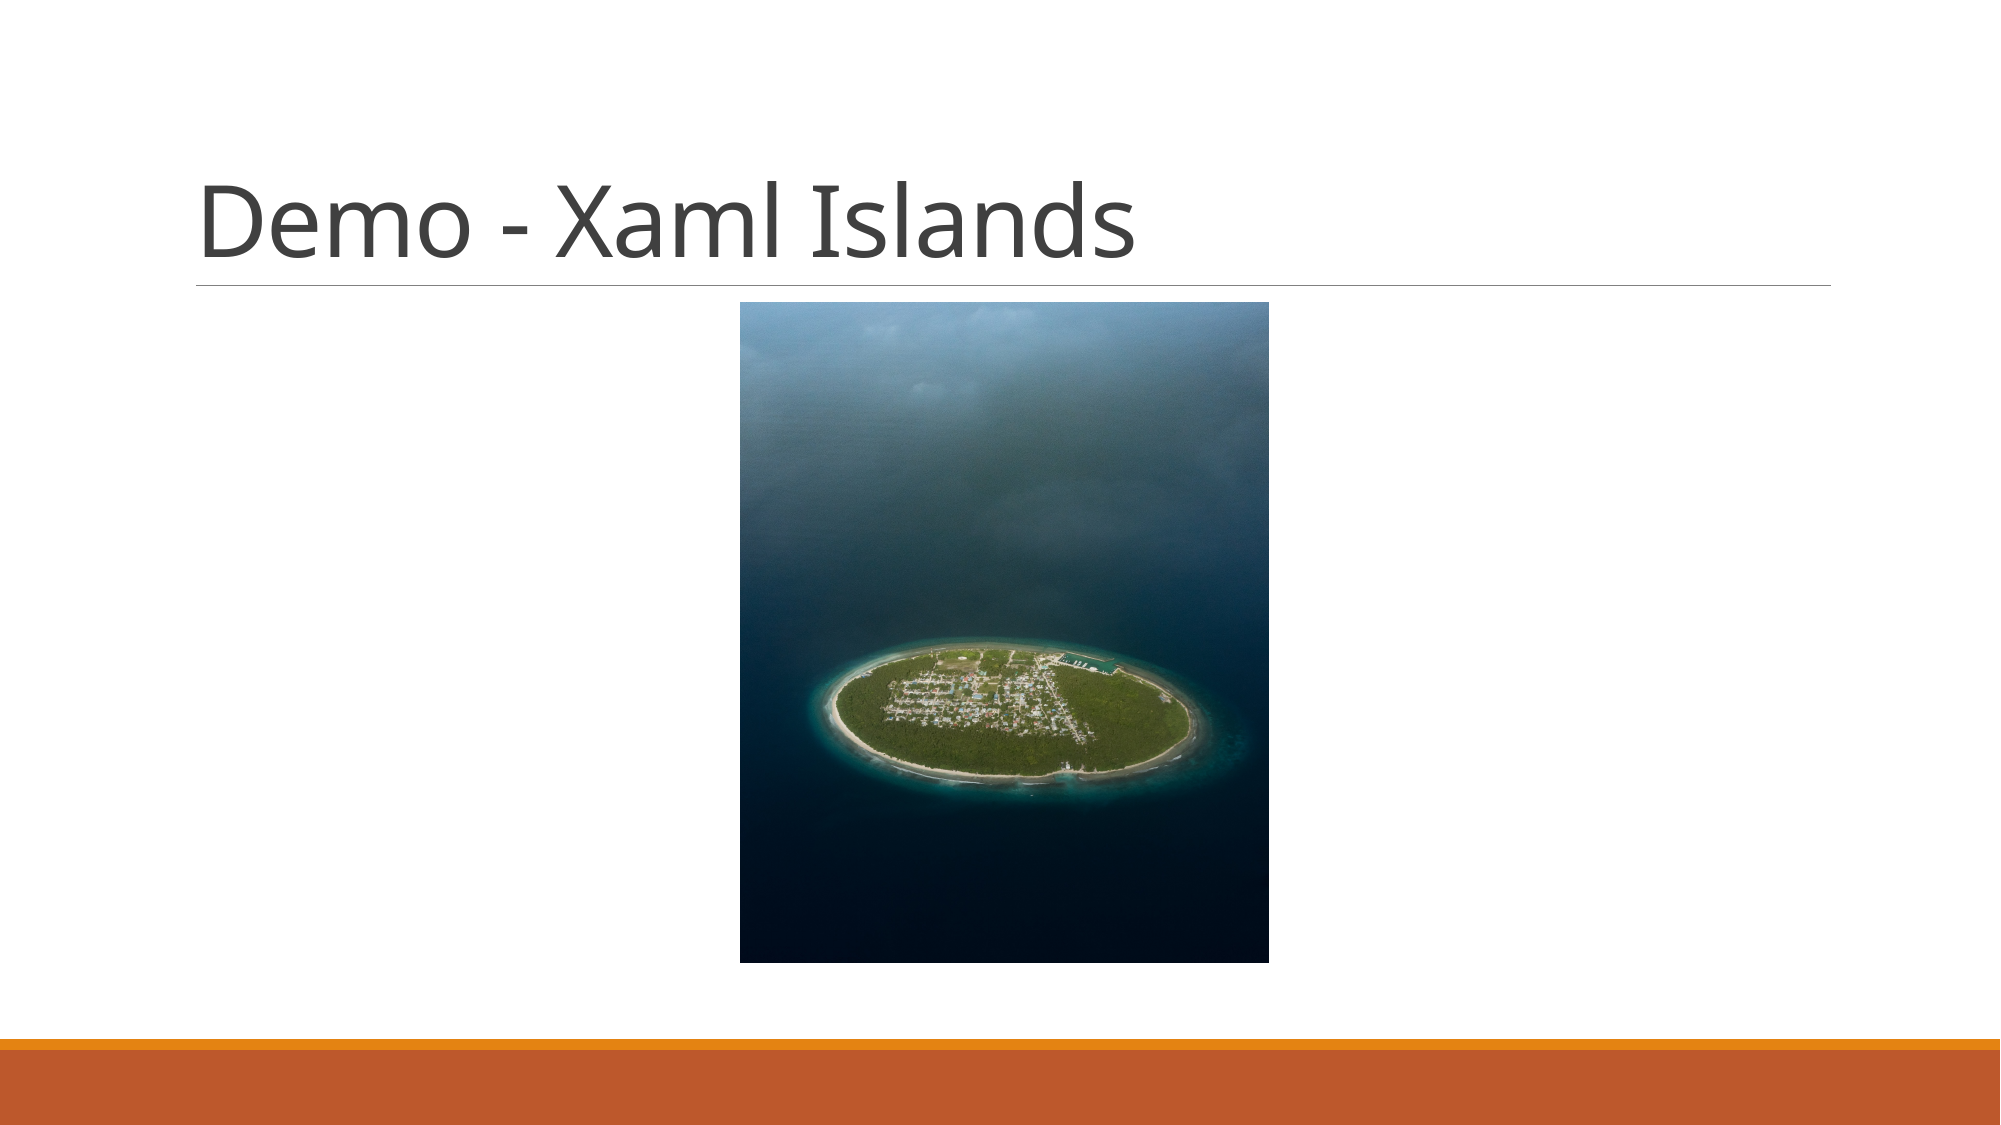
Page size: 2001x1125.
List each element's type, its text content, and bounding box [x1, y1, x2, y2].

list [740, 302, 1270, 964]
title Demo - Xaml Islands [180, 47, 1830, 285]
